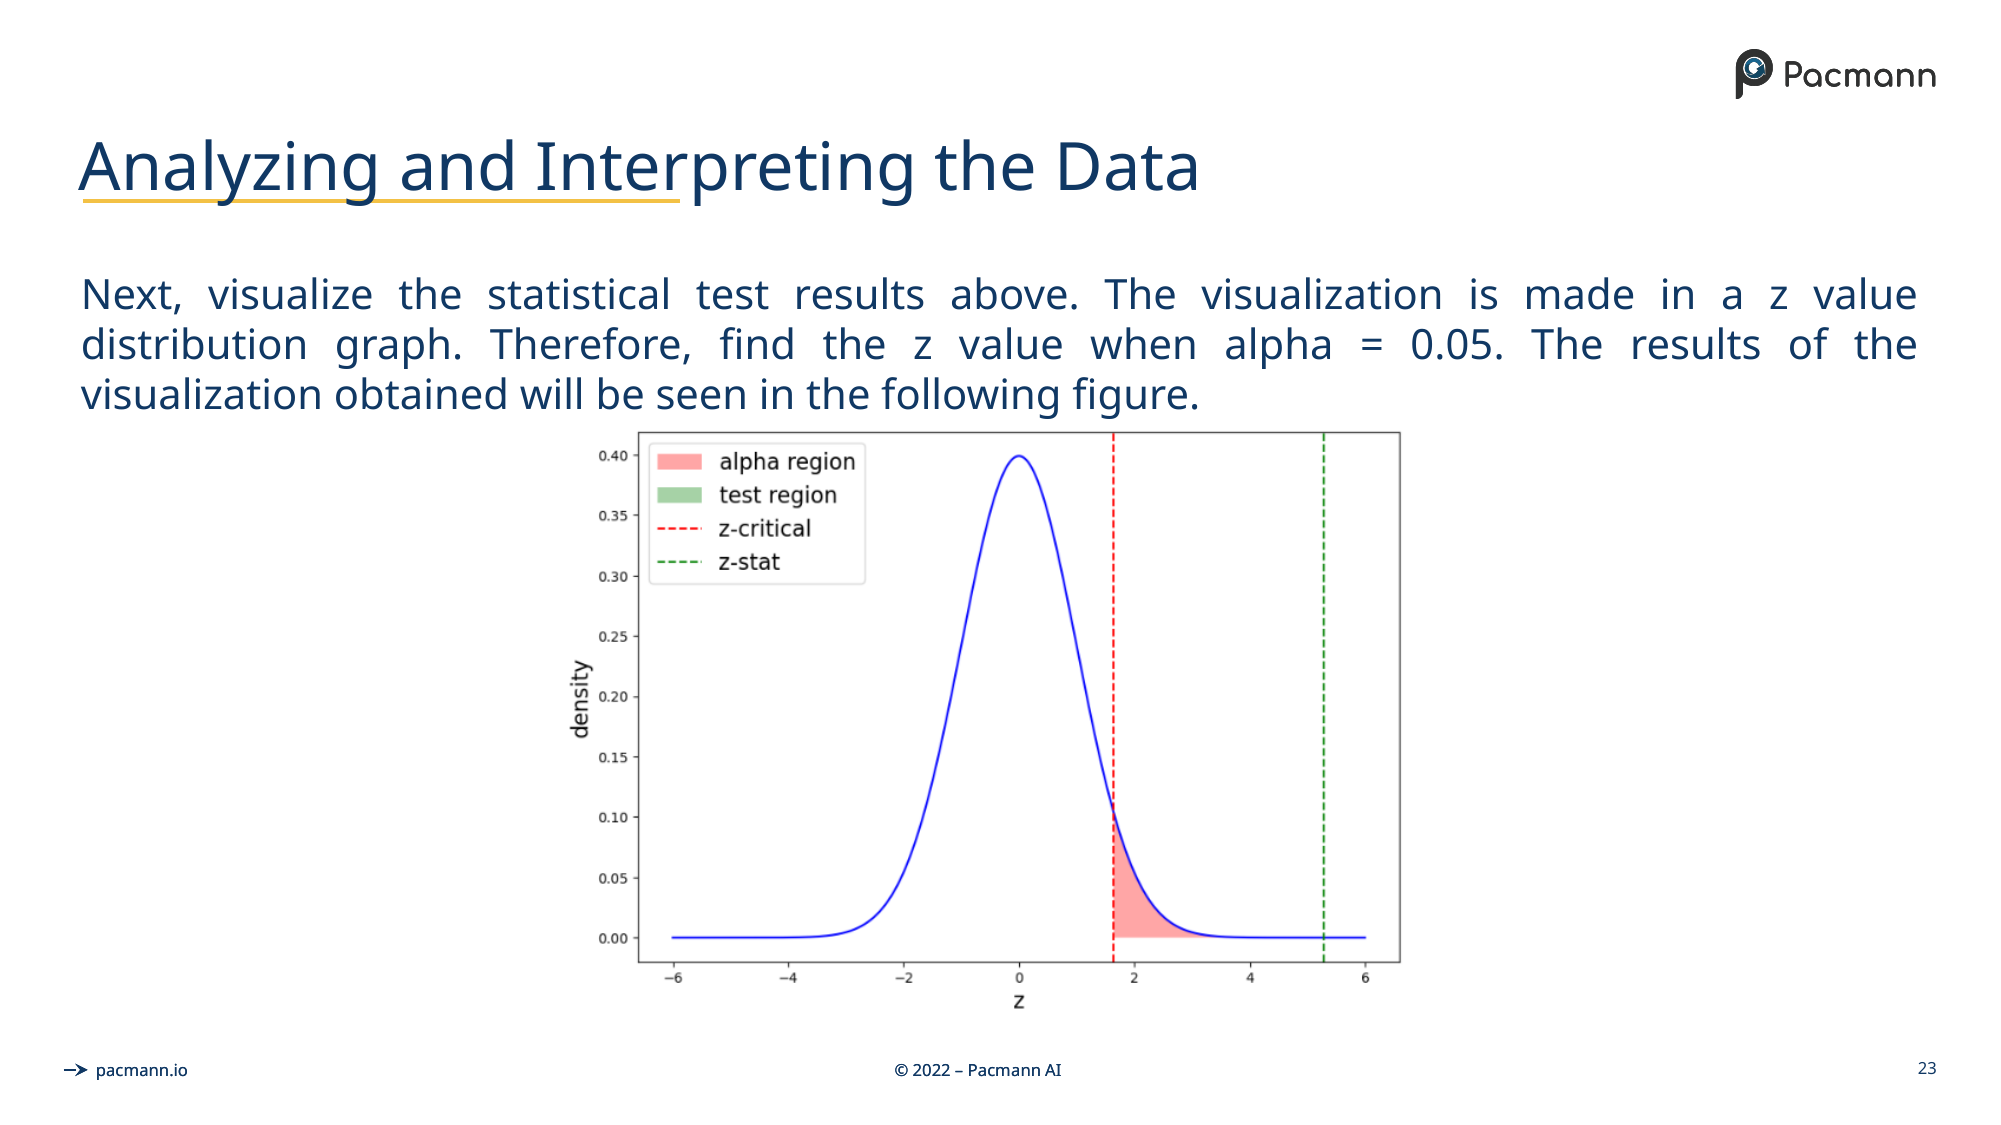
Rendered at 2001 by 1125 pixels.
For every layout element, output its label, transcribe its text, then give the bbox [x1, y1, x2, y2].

picture [1707, 36, 1966, 112]
title Analyzing and Interpreting the Data [63, 59, 1935, 278]
text_box Next, visualize the statistical test results above. The visualization is made in a z value distribution graph. Therefore, find the z value when alpha = 0.05. The results of the visualization obtained will be seen in the following figure. [65, 259, 1934, 425]
picture [558, 426, 1440, 1036]
